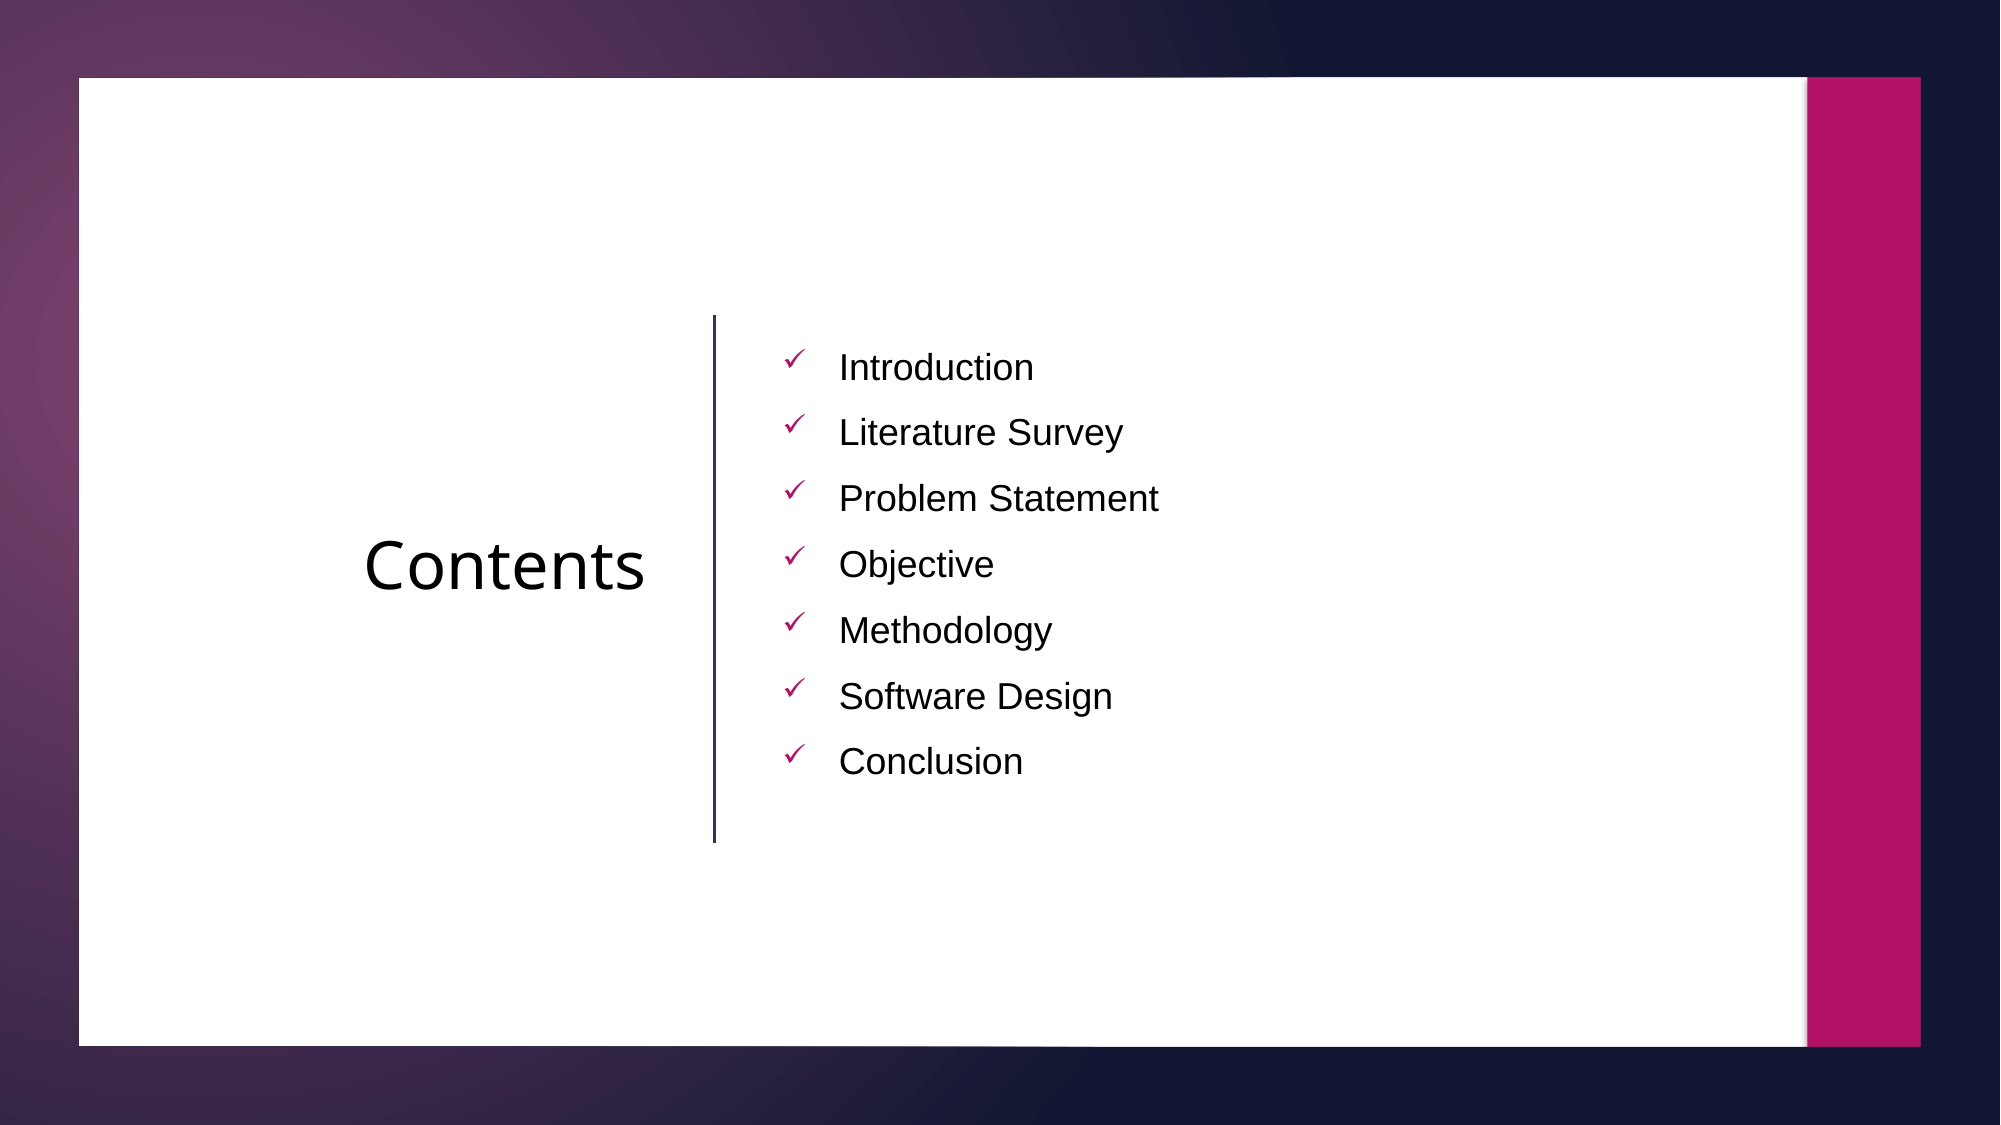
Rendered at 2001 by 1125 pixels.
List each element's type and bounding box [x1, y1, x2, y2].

text_box [0, 0, 2000, 1125]
